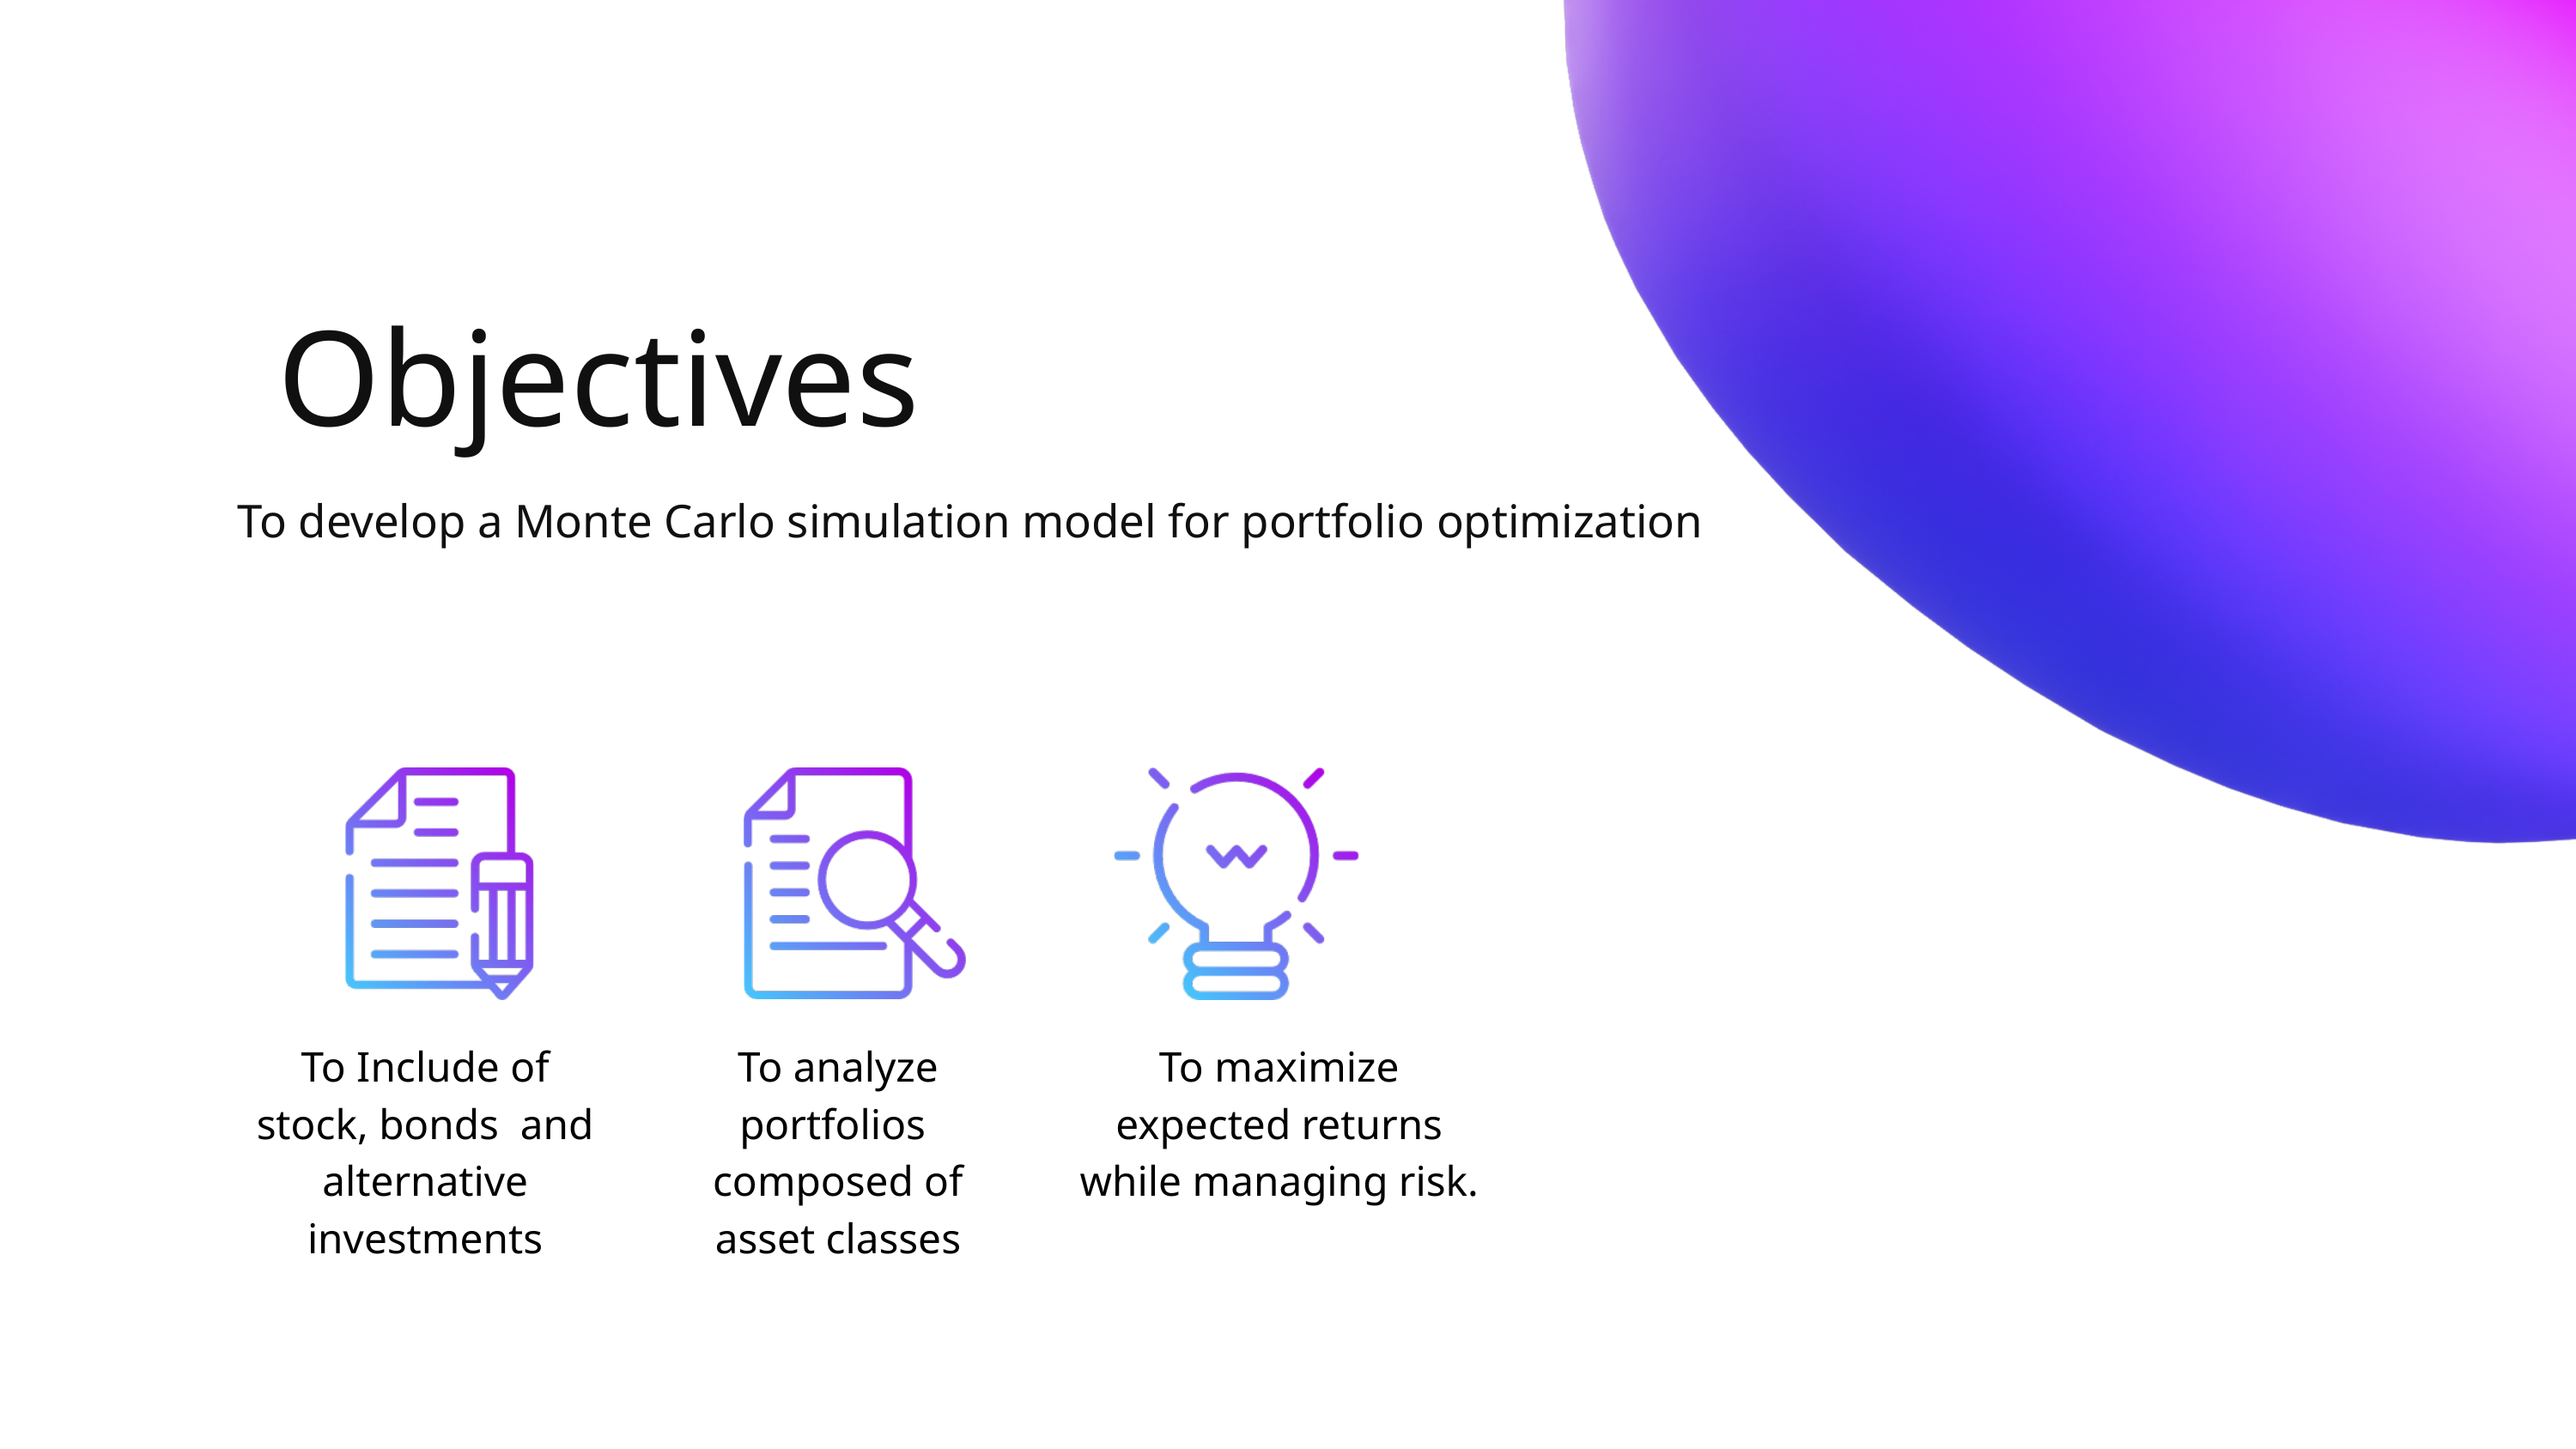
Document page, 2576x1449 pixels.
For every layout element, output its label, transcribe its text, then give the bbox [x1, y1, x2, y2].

text_box Objectives [278, 294, 1479, 453]
text_box To maximize expected returns while managing risk. [1079, 1032, 1479, 1320]
text_box To analyze portfolios composed of asset classes [681, 1032, 995, 1263]
text_box [744, 767, 968, 999]
text_box [1114, 767, 1359, 1000]
text_box [345, 767, 534, 1000]
text_box To Include of stock, bonds and alternative investments [253, 1032, 597, 1263]
text_box [1556, 0, 2576, 853]
text_box To develop a Monte Carlo simulation model for portfolio optimization [226, 483, 1718, 548]
